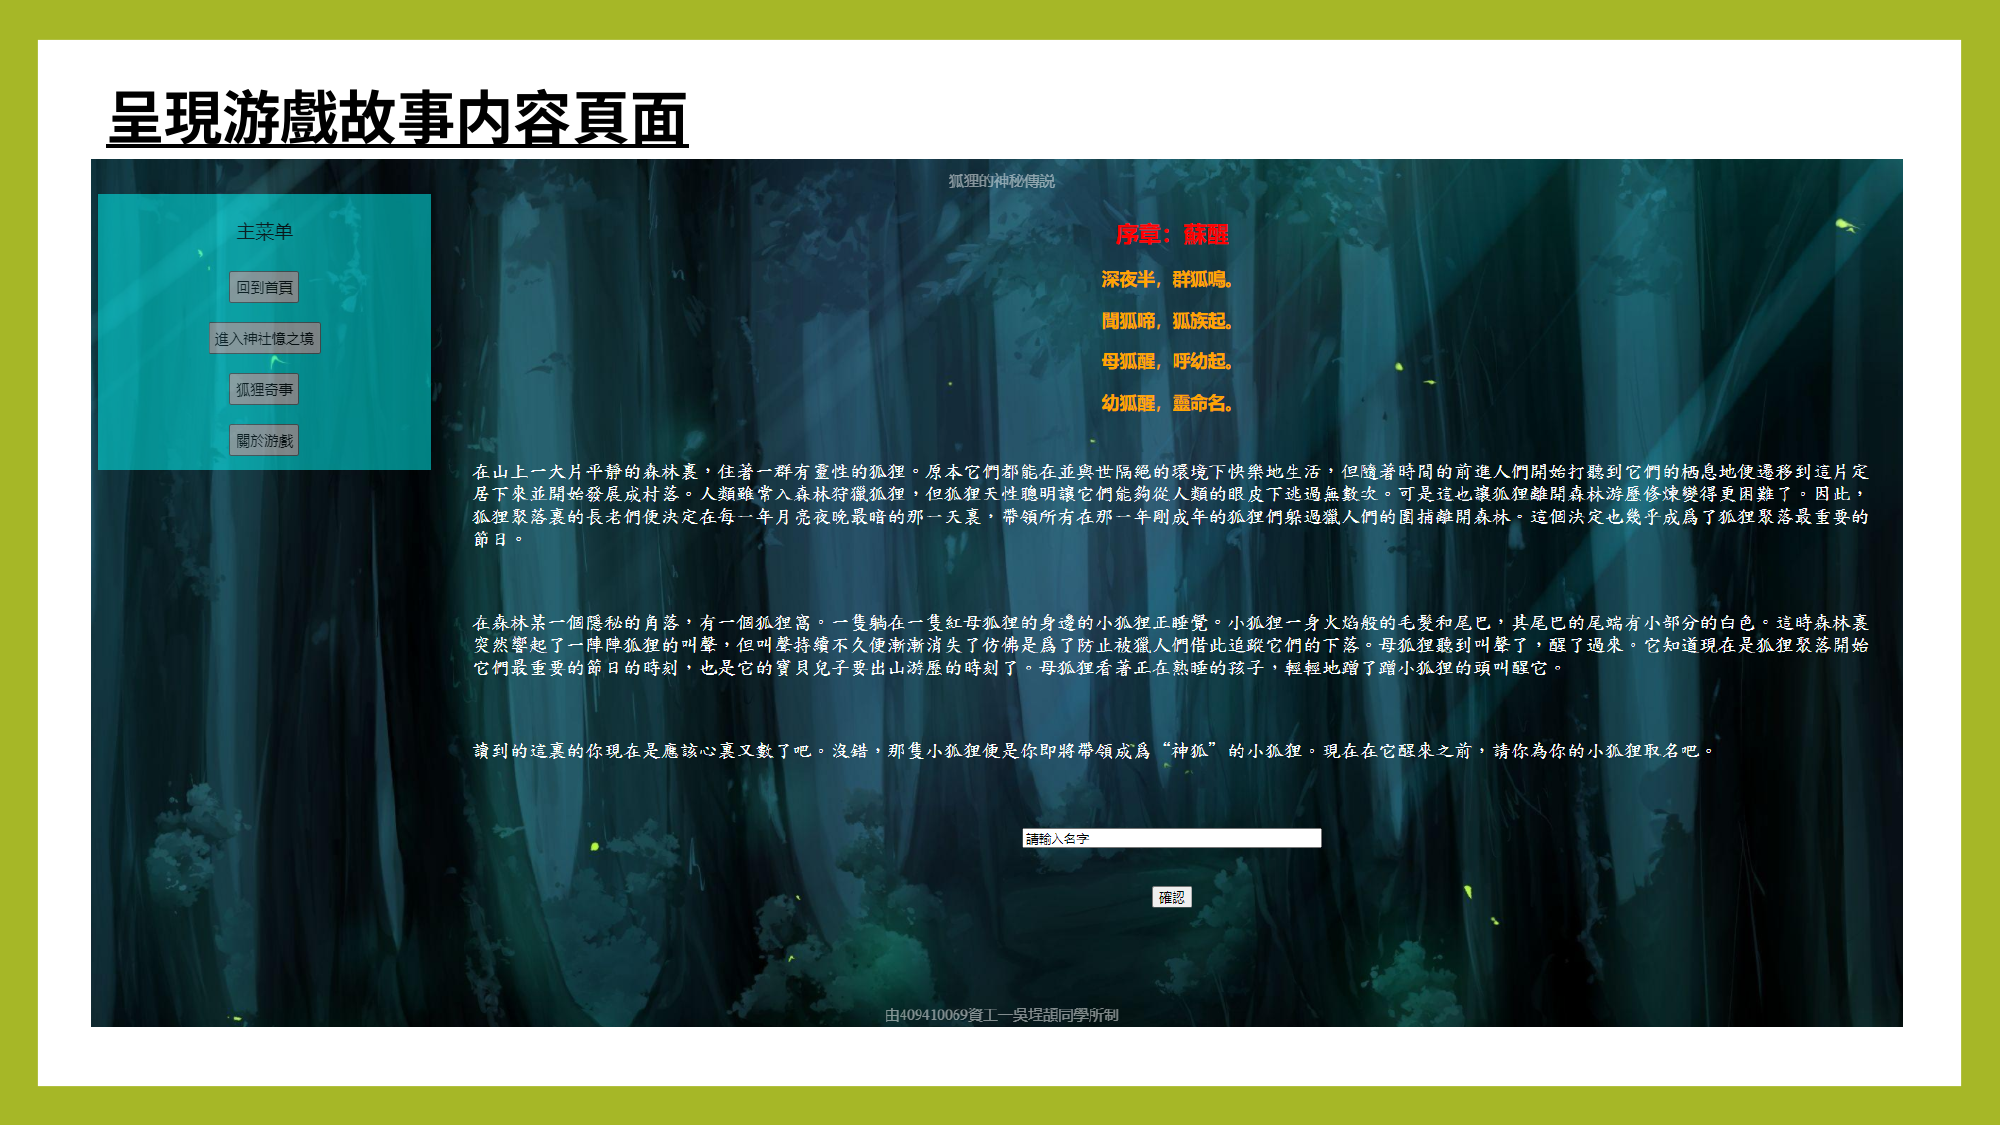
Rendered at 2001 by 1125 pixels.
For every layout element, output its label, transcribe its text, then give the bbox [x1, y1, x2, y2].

picture [90, 159, 1903, 1028]
text_box 呈現游戲故事内容頁面 [91, 73, 712, 156]
